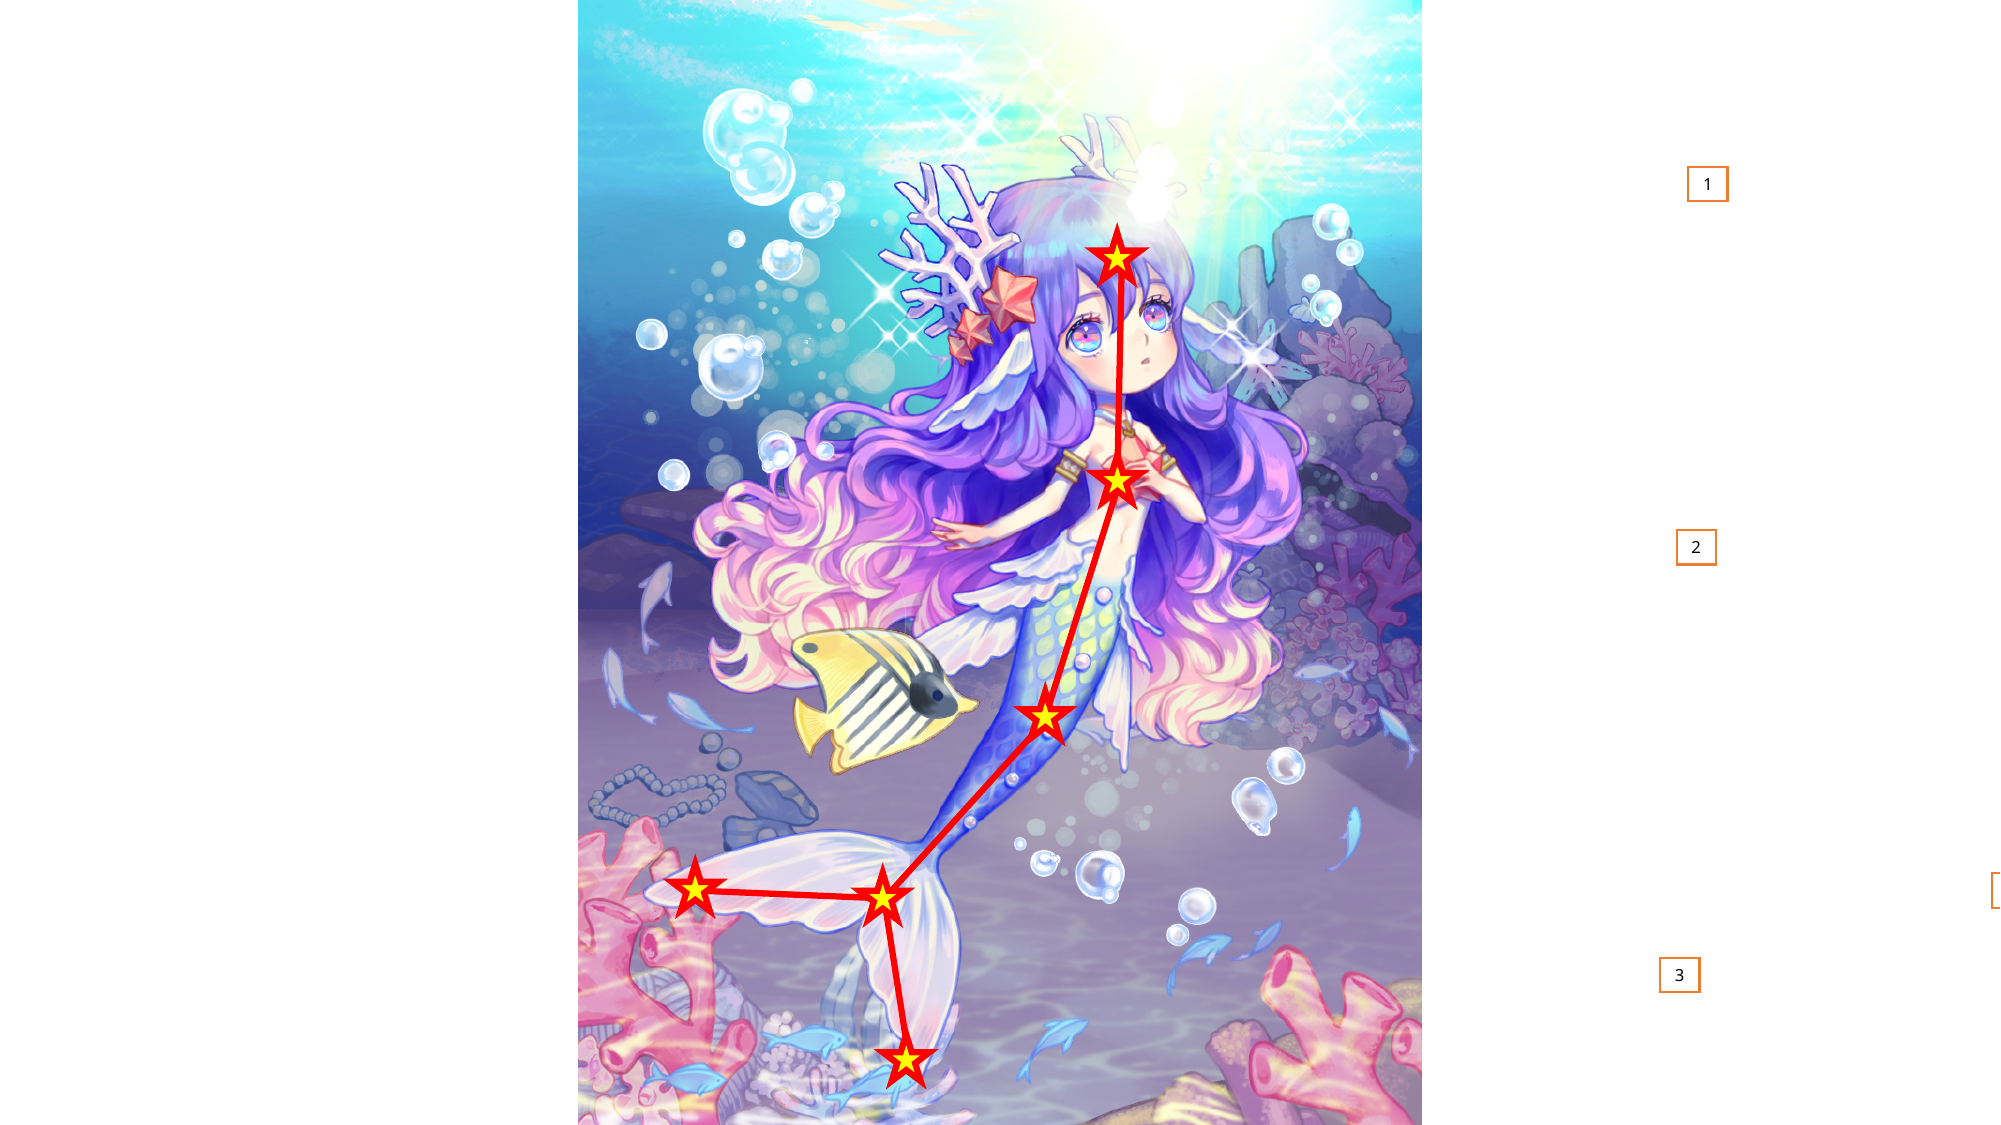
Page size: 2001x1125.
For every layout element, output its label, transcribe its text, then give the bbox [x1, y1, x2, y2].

text_box 3 [1659, 957, 1701, 993]
text_box 2 [1676, 529, 1717, 566]
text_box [578, 0, 1422, 1125]
text_box 4 [1991, 872, 2000, 909]
text_box 1 [1687, 166, 1729, 202]
